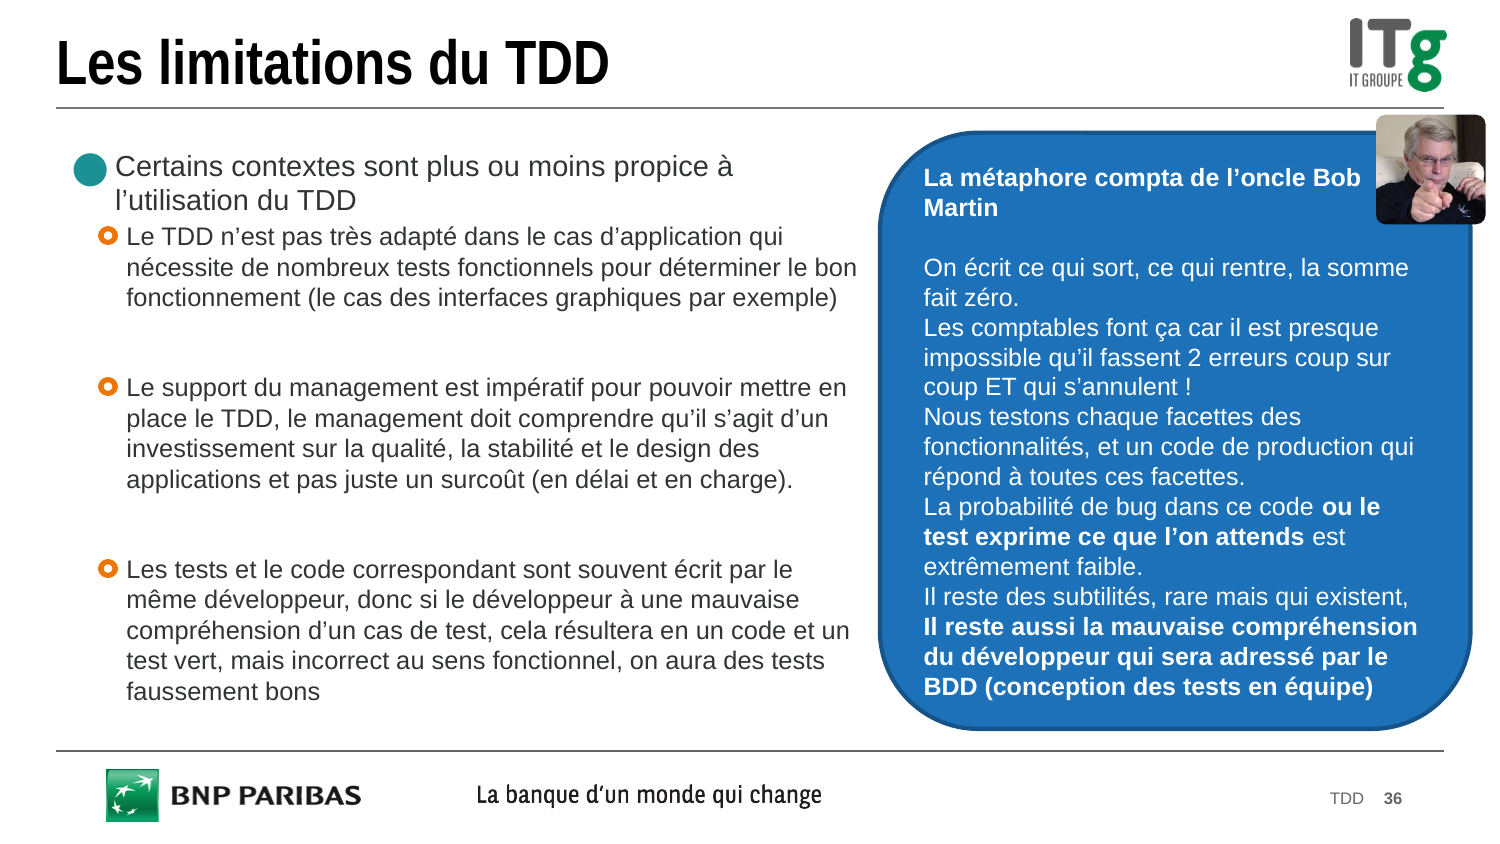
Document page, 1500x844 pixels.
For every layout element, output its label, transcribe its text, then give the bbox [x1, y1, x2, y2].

slide_number 36 [1372, 786, 1403, 810]
picture [98, 226, 118, 245]
list Certains contextes sont plus ou moins propice à l’utilisation du TDD Le TDD n’est pas très adapté dans le cas d’application qui nécessite de nombreux tests fonctionnels pour déterminer le bon fonctionnement (le cas des interfaces graphiques par exemple) Le support du management est impératif pour pouvoir mettre en place le TDD, le management doit comprendre qu’il s’agit d’un investissement sur la qualité, la stabilité et le design des applications et pas juste un surcoût (en délai et en charge). Les tests et le code correspondant sont souvent écrit par le même développeur, donc si le développeur à une mauvaise compréhension d’un cas de test, cela résultera en un code et un test vert, mais incorrect au sens fonctionnel, on aura des tests faussement bons [56, 139, 880, 729]
picture [478, 784, 821, 809]
picture [98, 377, 118, 396]
title Les limitations du TDD [56, 14, 1444, 106]
picture [98, 559, 118, 578]
picture [106, 769, 361, 822]
text_box La métaphore compta de l’oncle Bob Martin On écrit ce qui sort, ce qui rentre, la somme fait zéro. Les comptables font ça car il est presque impossible qu’il fassent 2 erreurs coup sur coup ET qui s’annulent ! Nous testons chaque facettes des fonctionnalités, et un code de production qui répond à toutes ces facettes. La probabilité de bug dans ce code ou le test exprime ce que l’on attends est extrêmement faible. Il reste des subtilités, rare mais qui existent, Il reste aussi la mauvaise compréhension du développeur qui sera adressé par le BDD (conception des tests en équipe) [877, 130, 1473, 732]
footer TDD [1033, 786, 1365, 810]
picture [1375, 114, 1486, 225]
